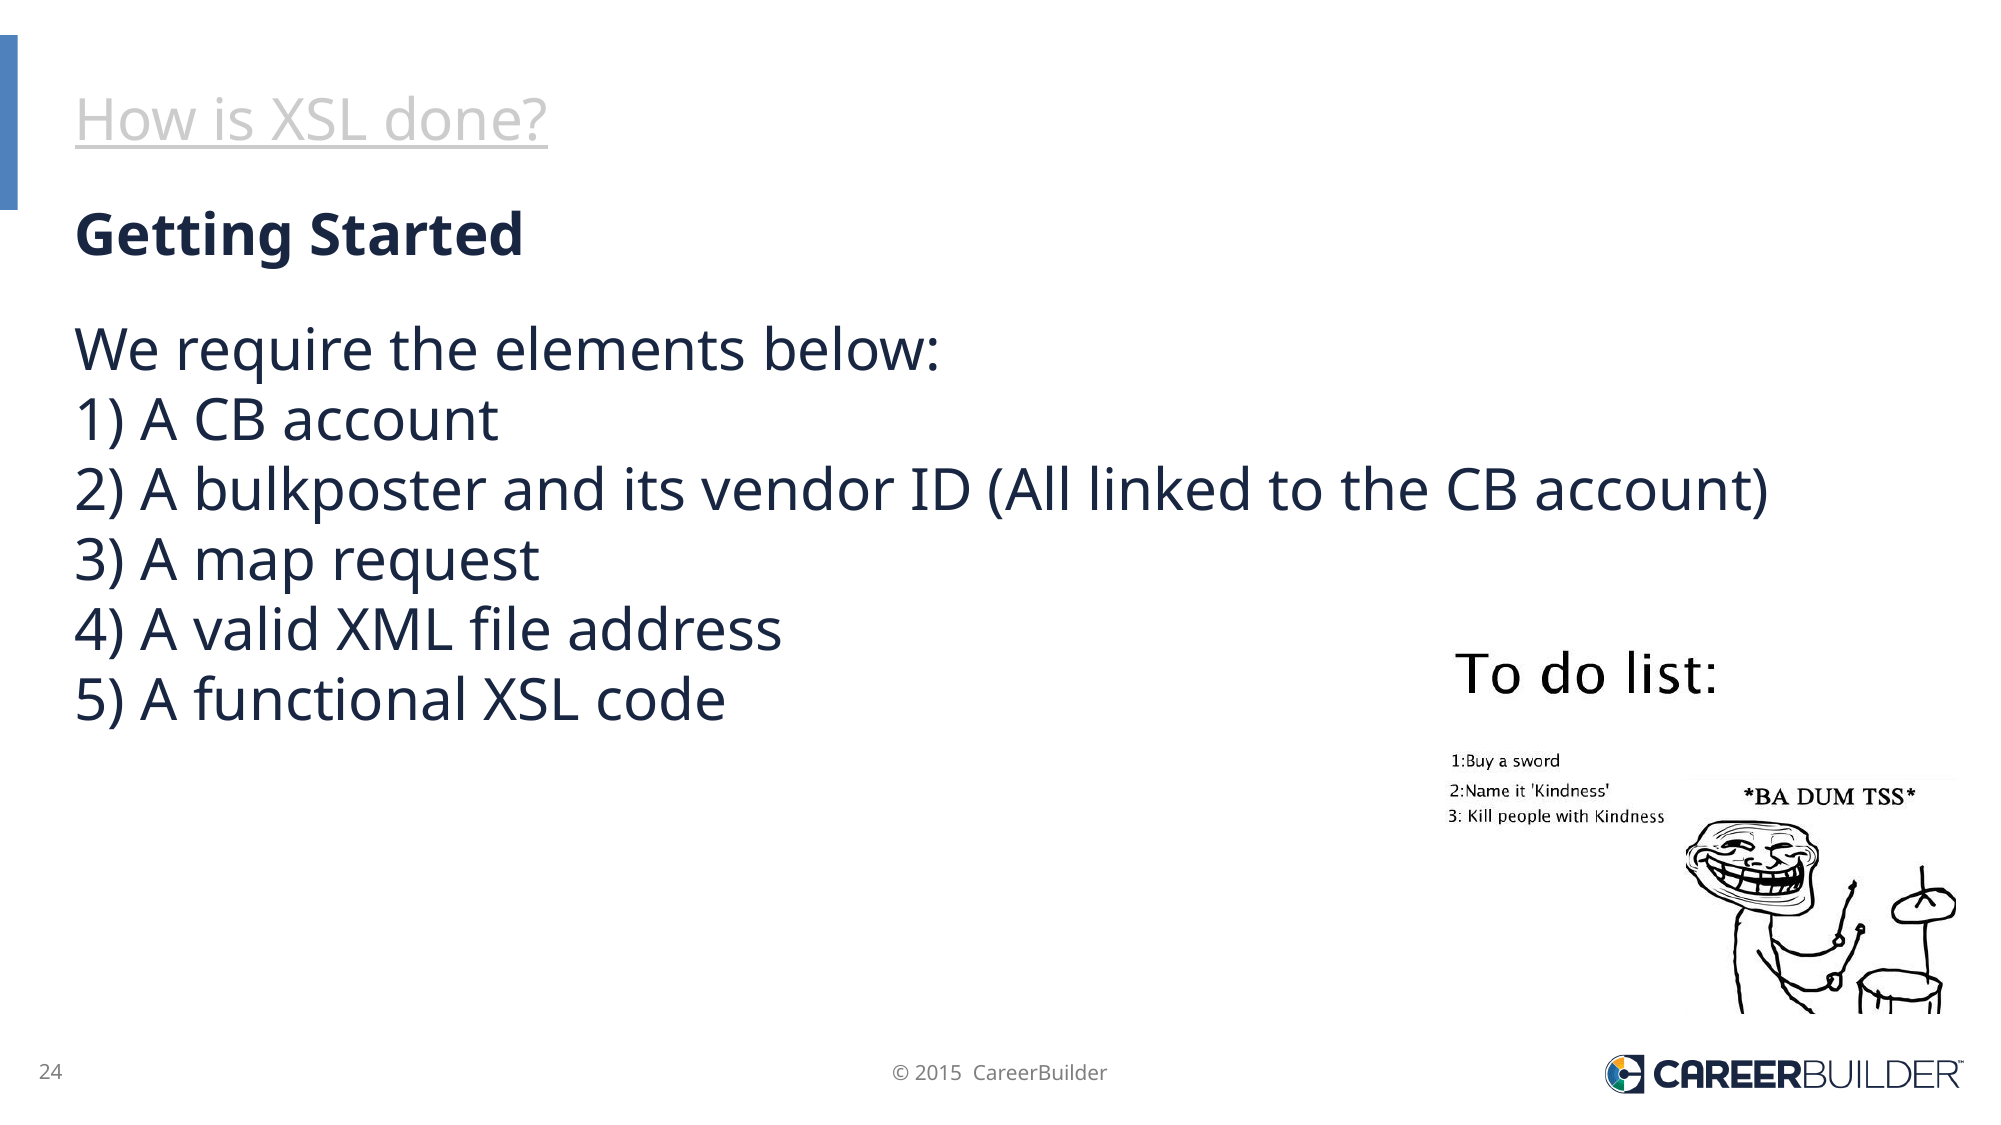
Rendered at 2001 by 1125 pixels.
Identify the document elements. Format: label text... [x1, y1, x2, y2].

picture [1935, 1048, 1970, 1101]
text_box 24 [24, 1042, 60, 1103]
text_box How is XSL done? Getting Started We require the elements below: 1) A CB account 2) A bulkposter and its vendor ID (All linked to the CB account) 3) A map request 4) A valid XML file address 5) A functional XSL code [60, 75, 1935, 1125]
picture [1439, 633, 1966, 1036]
